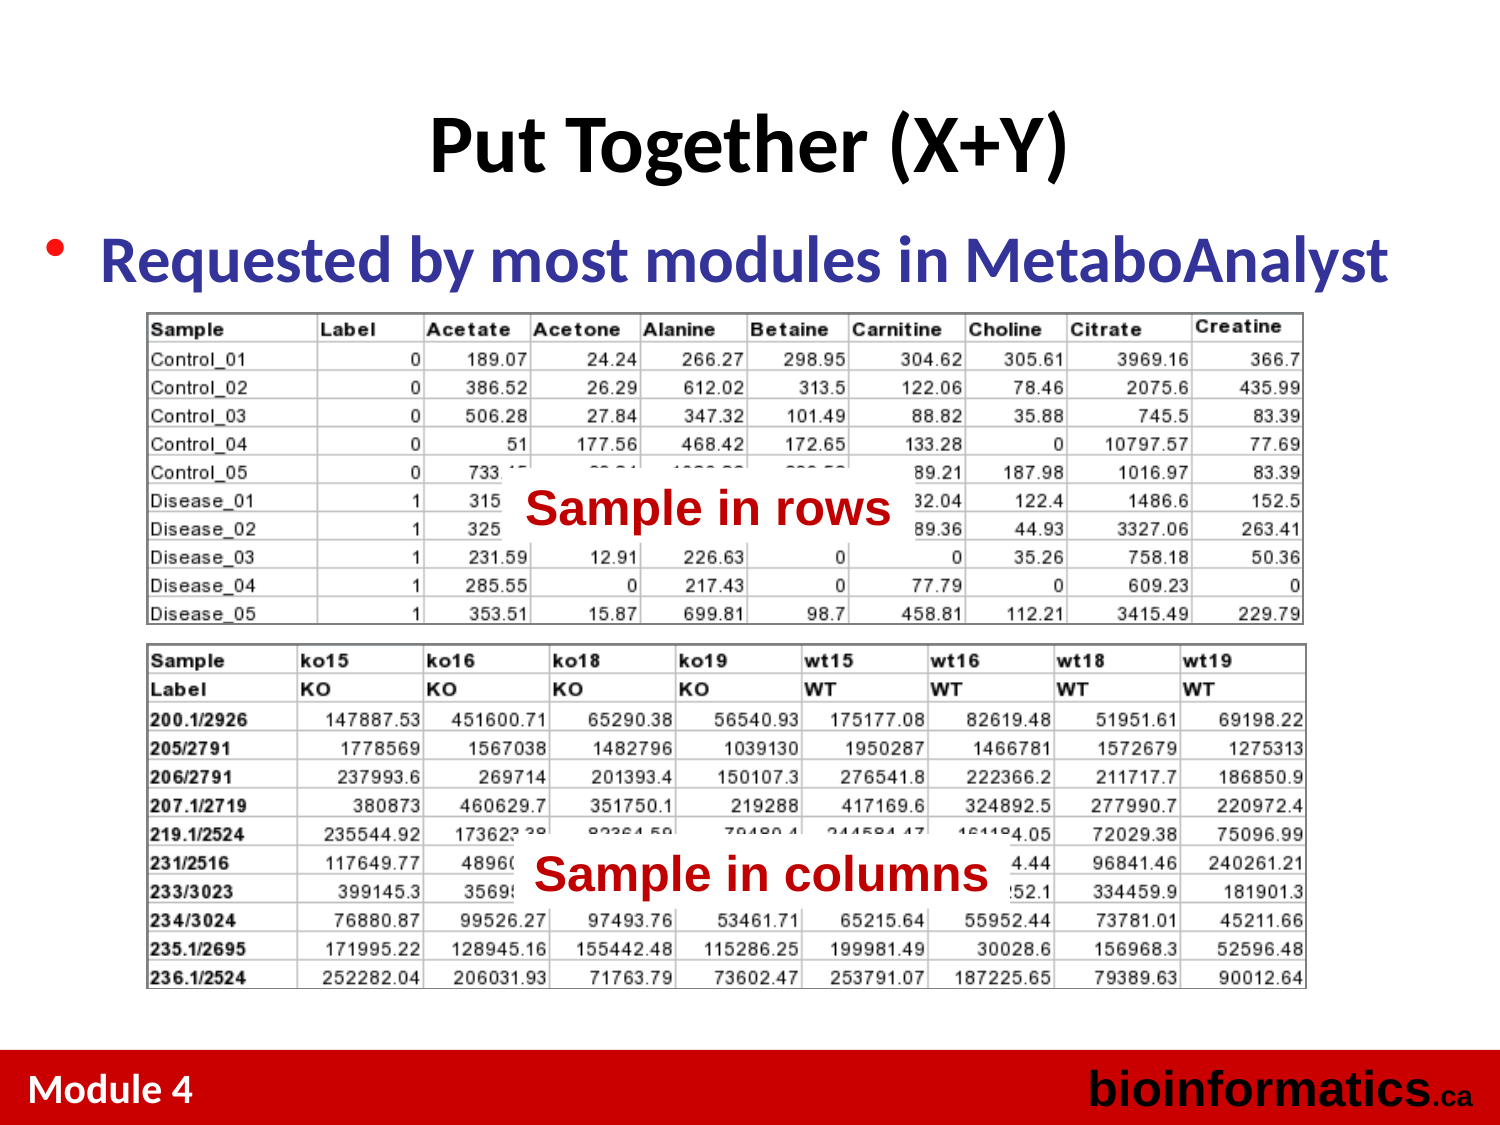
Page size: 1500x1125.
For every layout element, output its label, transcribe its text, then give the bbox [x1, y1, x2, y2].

picture [147, 313, 1303, 624]
picture [147, 644, 1306, 988]
title Put Together (X+Y) [24, 45, 1475, 233]
list Requested by most modules in MetaboAnalyst [29, 208, 1480, 983]
